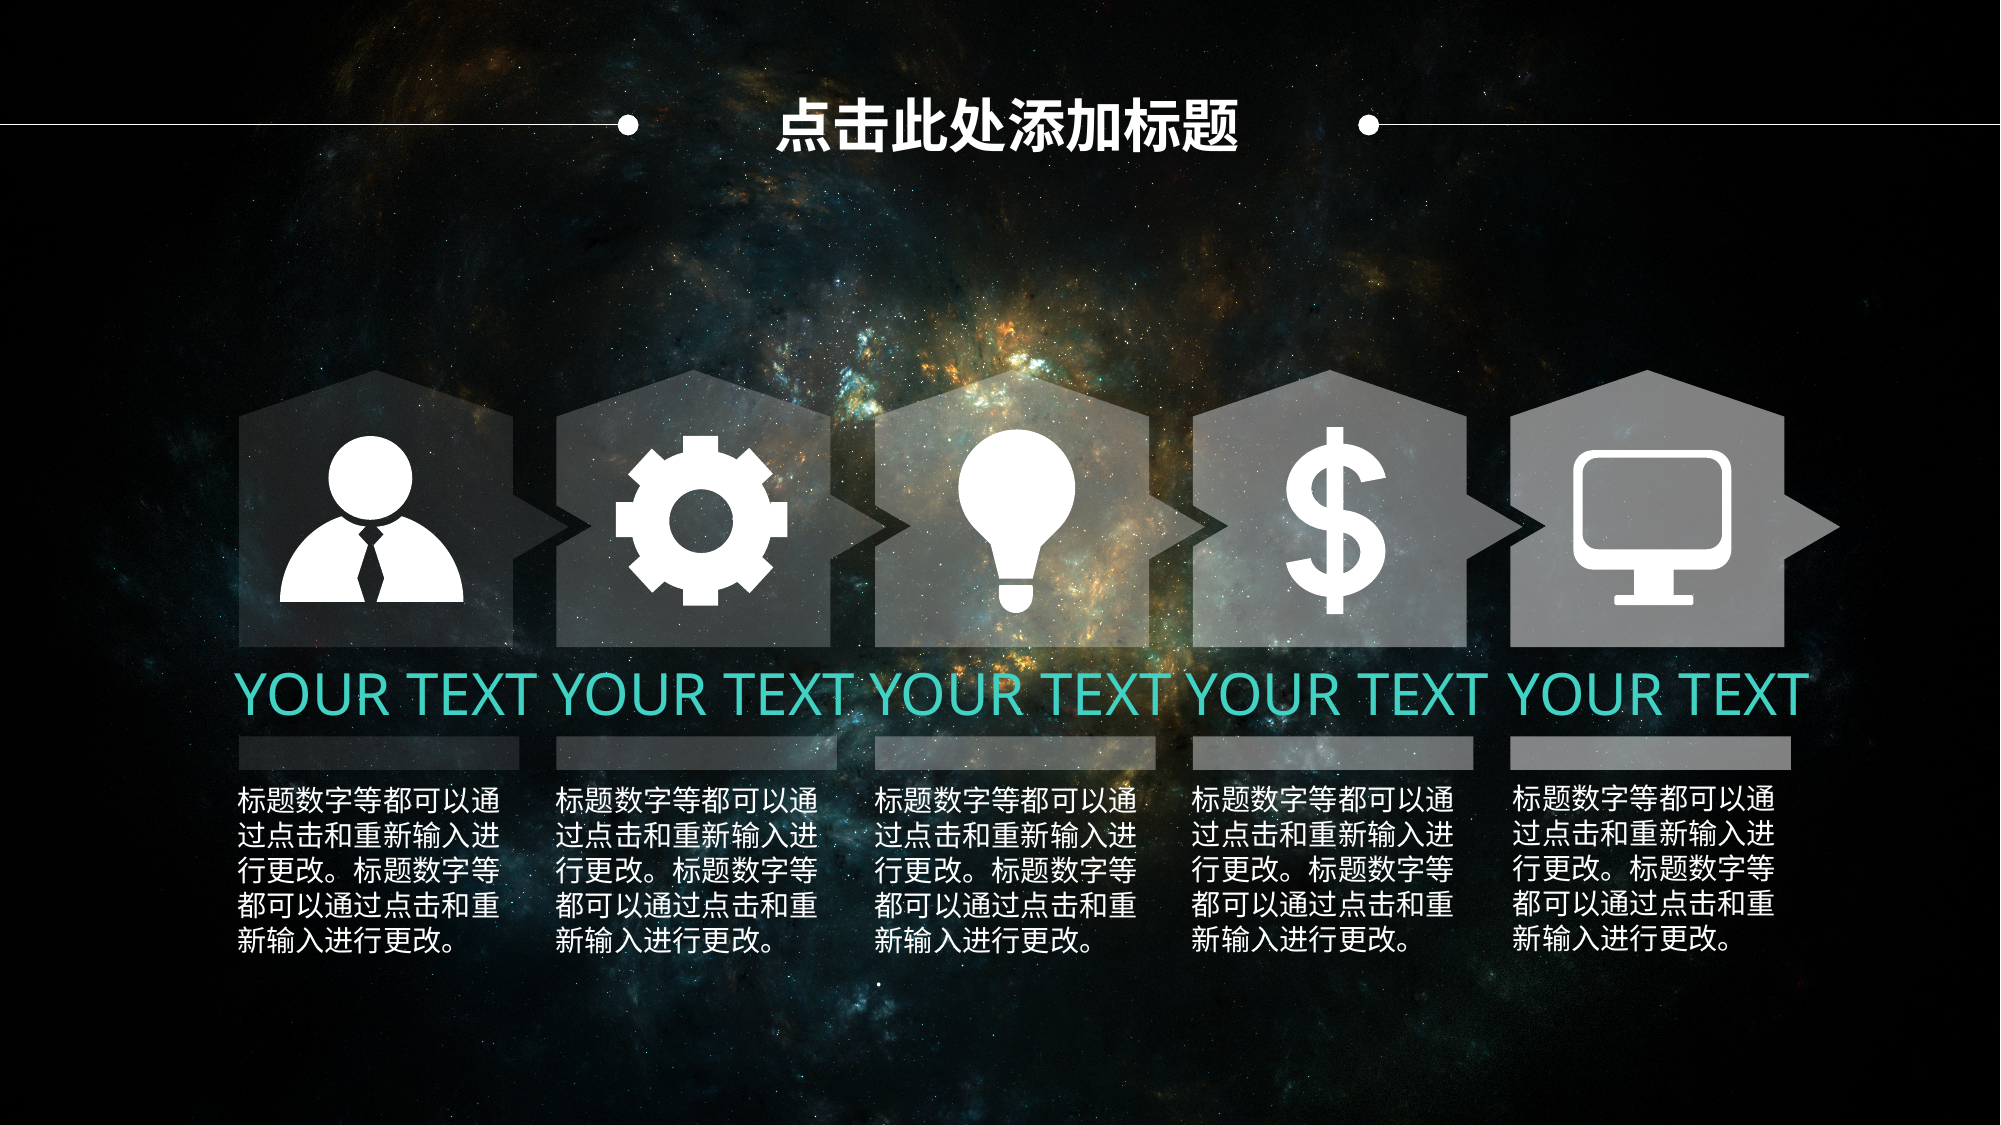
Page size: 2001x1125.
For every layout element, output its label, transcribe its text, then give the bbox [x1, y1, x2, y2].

text_box YOUR TEXT [1492, 649, 1826, 735]
text_box YOUR TEXT [854, 650, 1171, 735]
text_box [237, 368, 571, 649]
text_box 标题数字等都可以通过点击和重新输入进行更改。标题数字等都可以通过点击和重新输入进行更改。 [222, 775, 540, 1000]
text_box [1284, 426, 1388, 616]
text_box 点击此处添加标题 [759, 82, 1304, 167]
text_box [1191, 368, 1525, 649]
text_box [1509, 735, 1792, 771]
text_box 标题数字等都可以通过点击和重新输入进行更改。标题数字等都可以通过点击和重新输入进行更改。 . [860, 775, 1178, 1000]
text_box [555, 735, 838, 771]
text_box [874, 735, 1157, 771]
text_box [975, 429, 1059, 614]
text_box 标题数字等都可以通过点击和重新输入进行更改。标题数字等都可以通过点击和重新输入进行更改。 [540, 775, 859, 1000]
text_box [874, 368, 1208, 649]
text_box [1192, 735, 1474, 771]
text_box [279, 435, 464, 602]
text_box YOUR TEXT [537, 650, 854, 735]
text_box 标题数字等都可以通过点击和重新输入进行更改。标题数字等都可以通过点击和重新输入进行更改。 [1177, 773, 1495, 964]
text_box [238, 735, 520, 771]
text_box [1509, 368, 1843, 649]
text_box 标题数字等都可以通过点击和重新输入进行更改。标题数字等都可以通过点击和重新输入进行更改。 [1498, 773, 1816, 963]
picture [0, 0, 2000, 1125]
text_box YOUR TEXT [1171, 650, 1492, 735]
text_box [555, 368, 889, 649]
text_box [614, 434, 789, 607]
text_box YOUR TEXT [220, 650, 537, 735]
text_box [1572, 449, 1733, 607]
